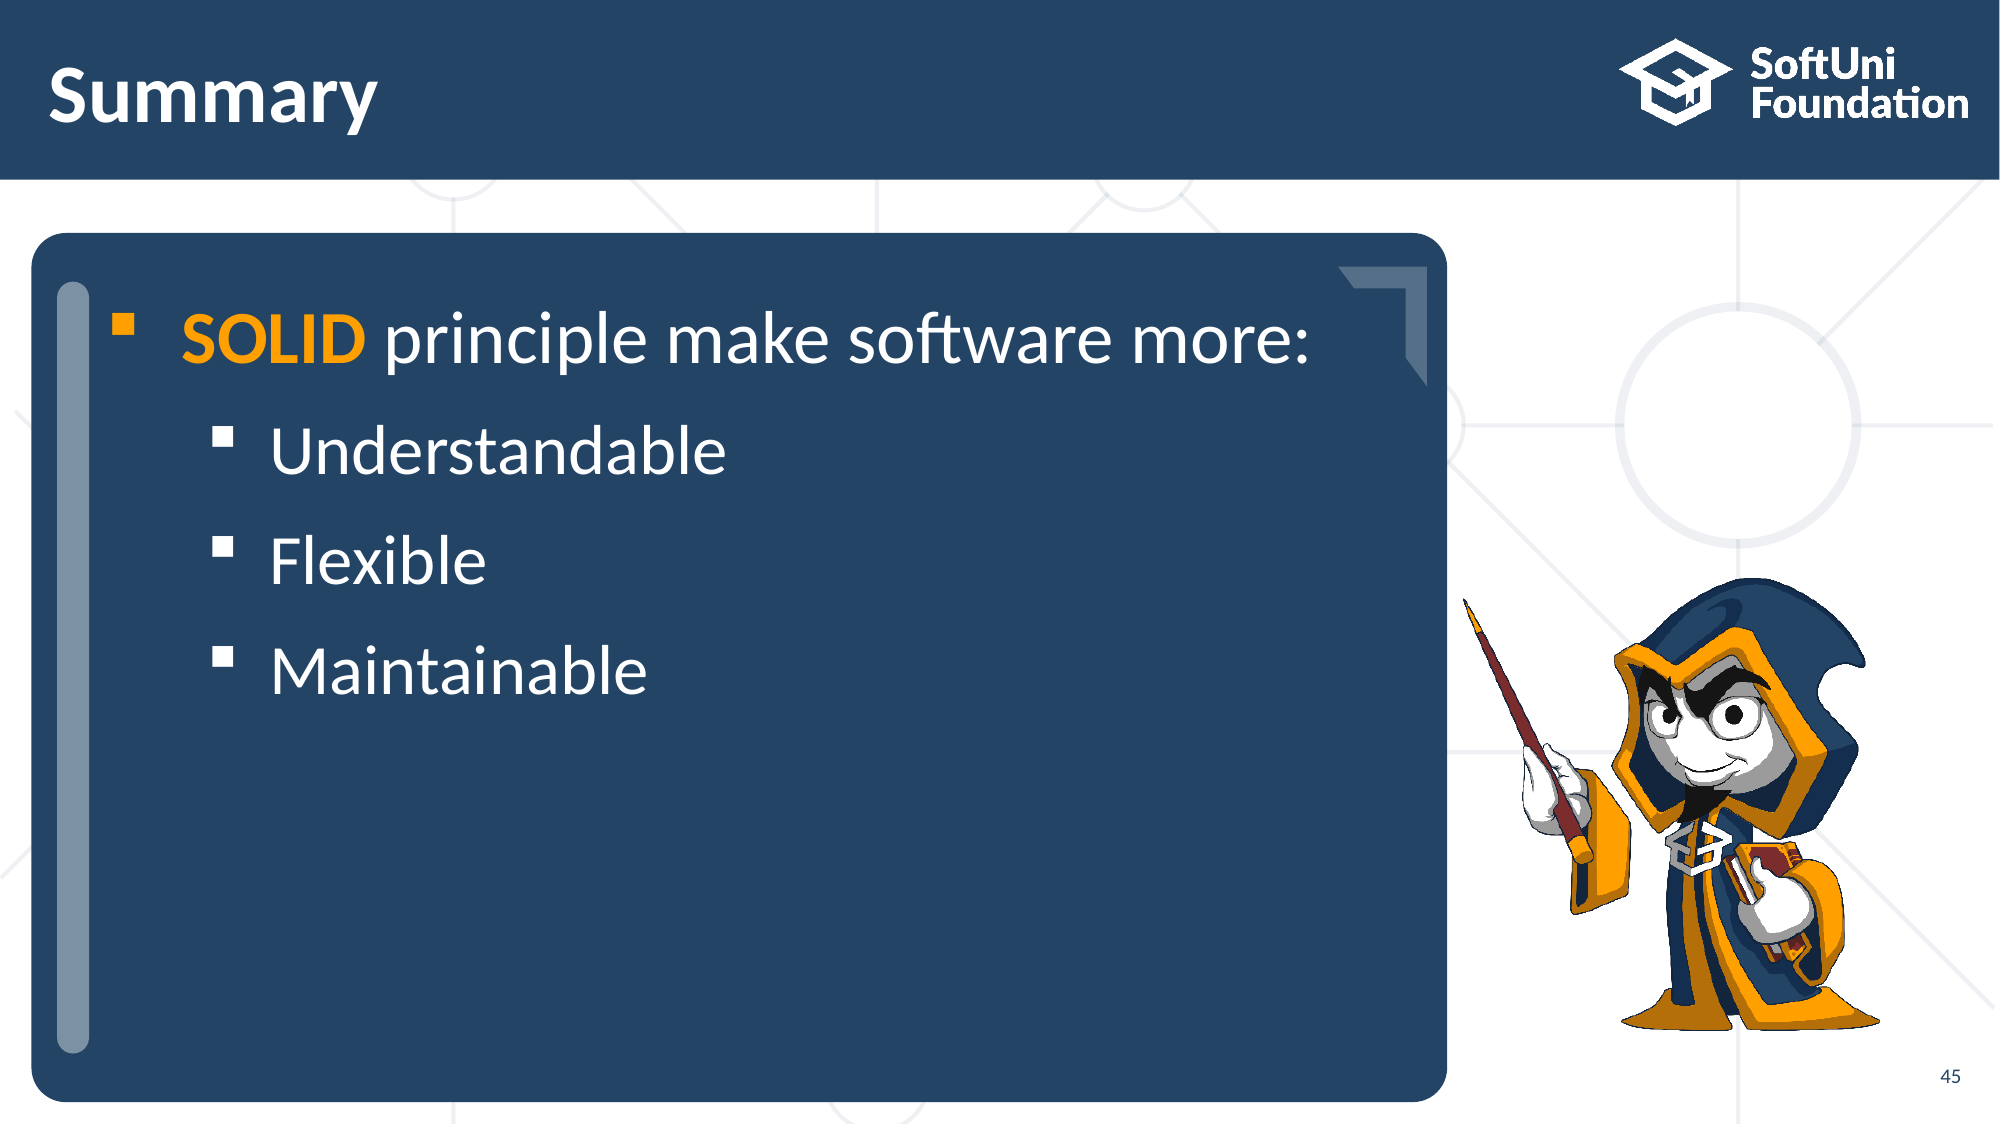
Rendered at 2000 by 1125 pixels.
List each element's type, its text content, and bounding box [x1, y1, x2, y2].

title Summary [31, 16, 1591, 162]
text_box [31, 232, 1448, 1103]
picture [1446, 537, 1921, 1050]
text_box SOLID principle make software more: Understandable Flexible Maintainable [89, 282, 2000, 1125]
picture [1618, 38, 1968, 126]
